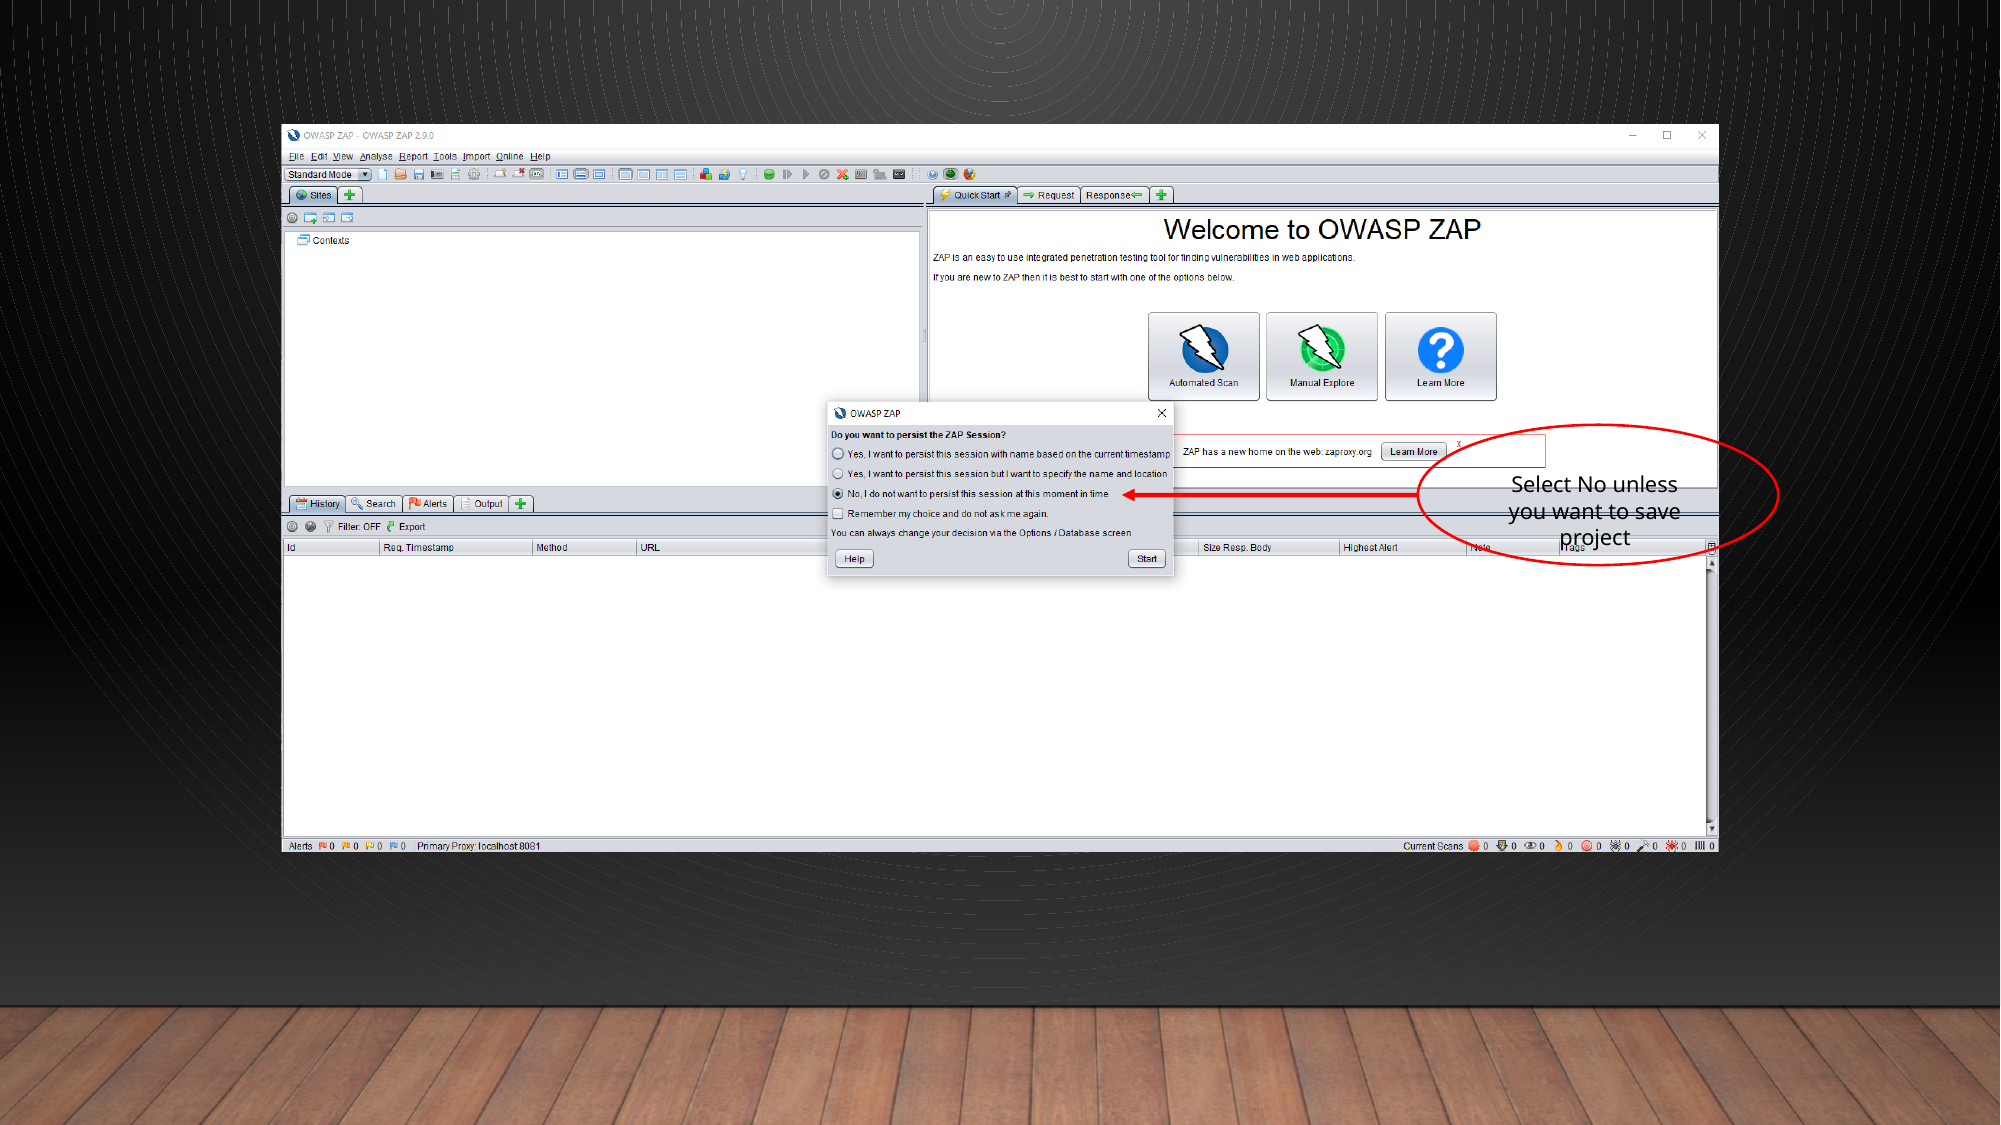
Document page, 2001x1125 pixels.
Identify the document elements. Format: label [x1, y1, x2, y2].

text_box [1121, 424, 1779, 566]
picture [0, 1005, 2000, 1125]
picture [280, 124, 1720, 853]
